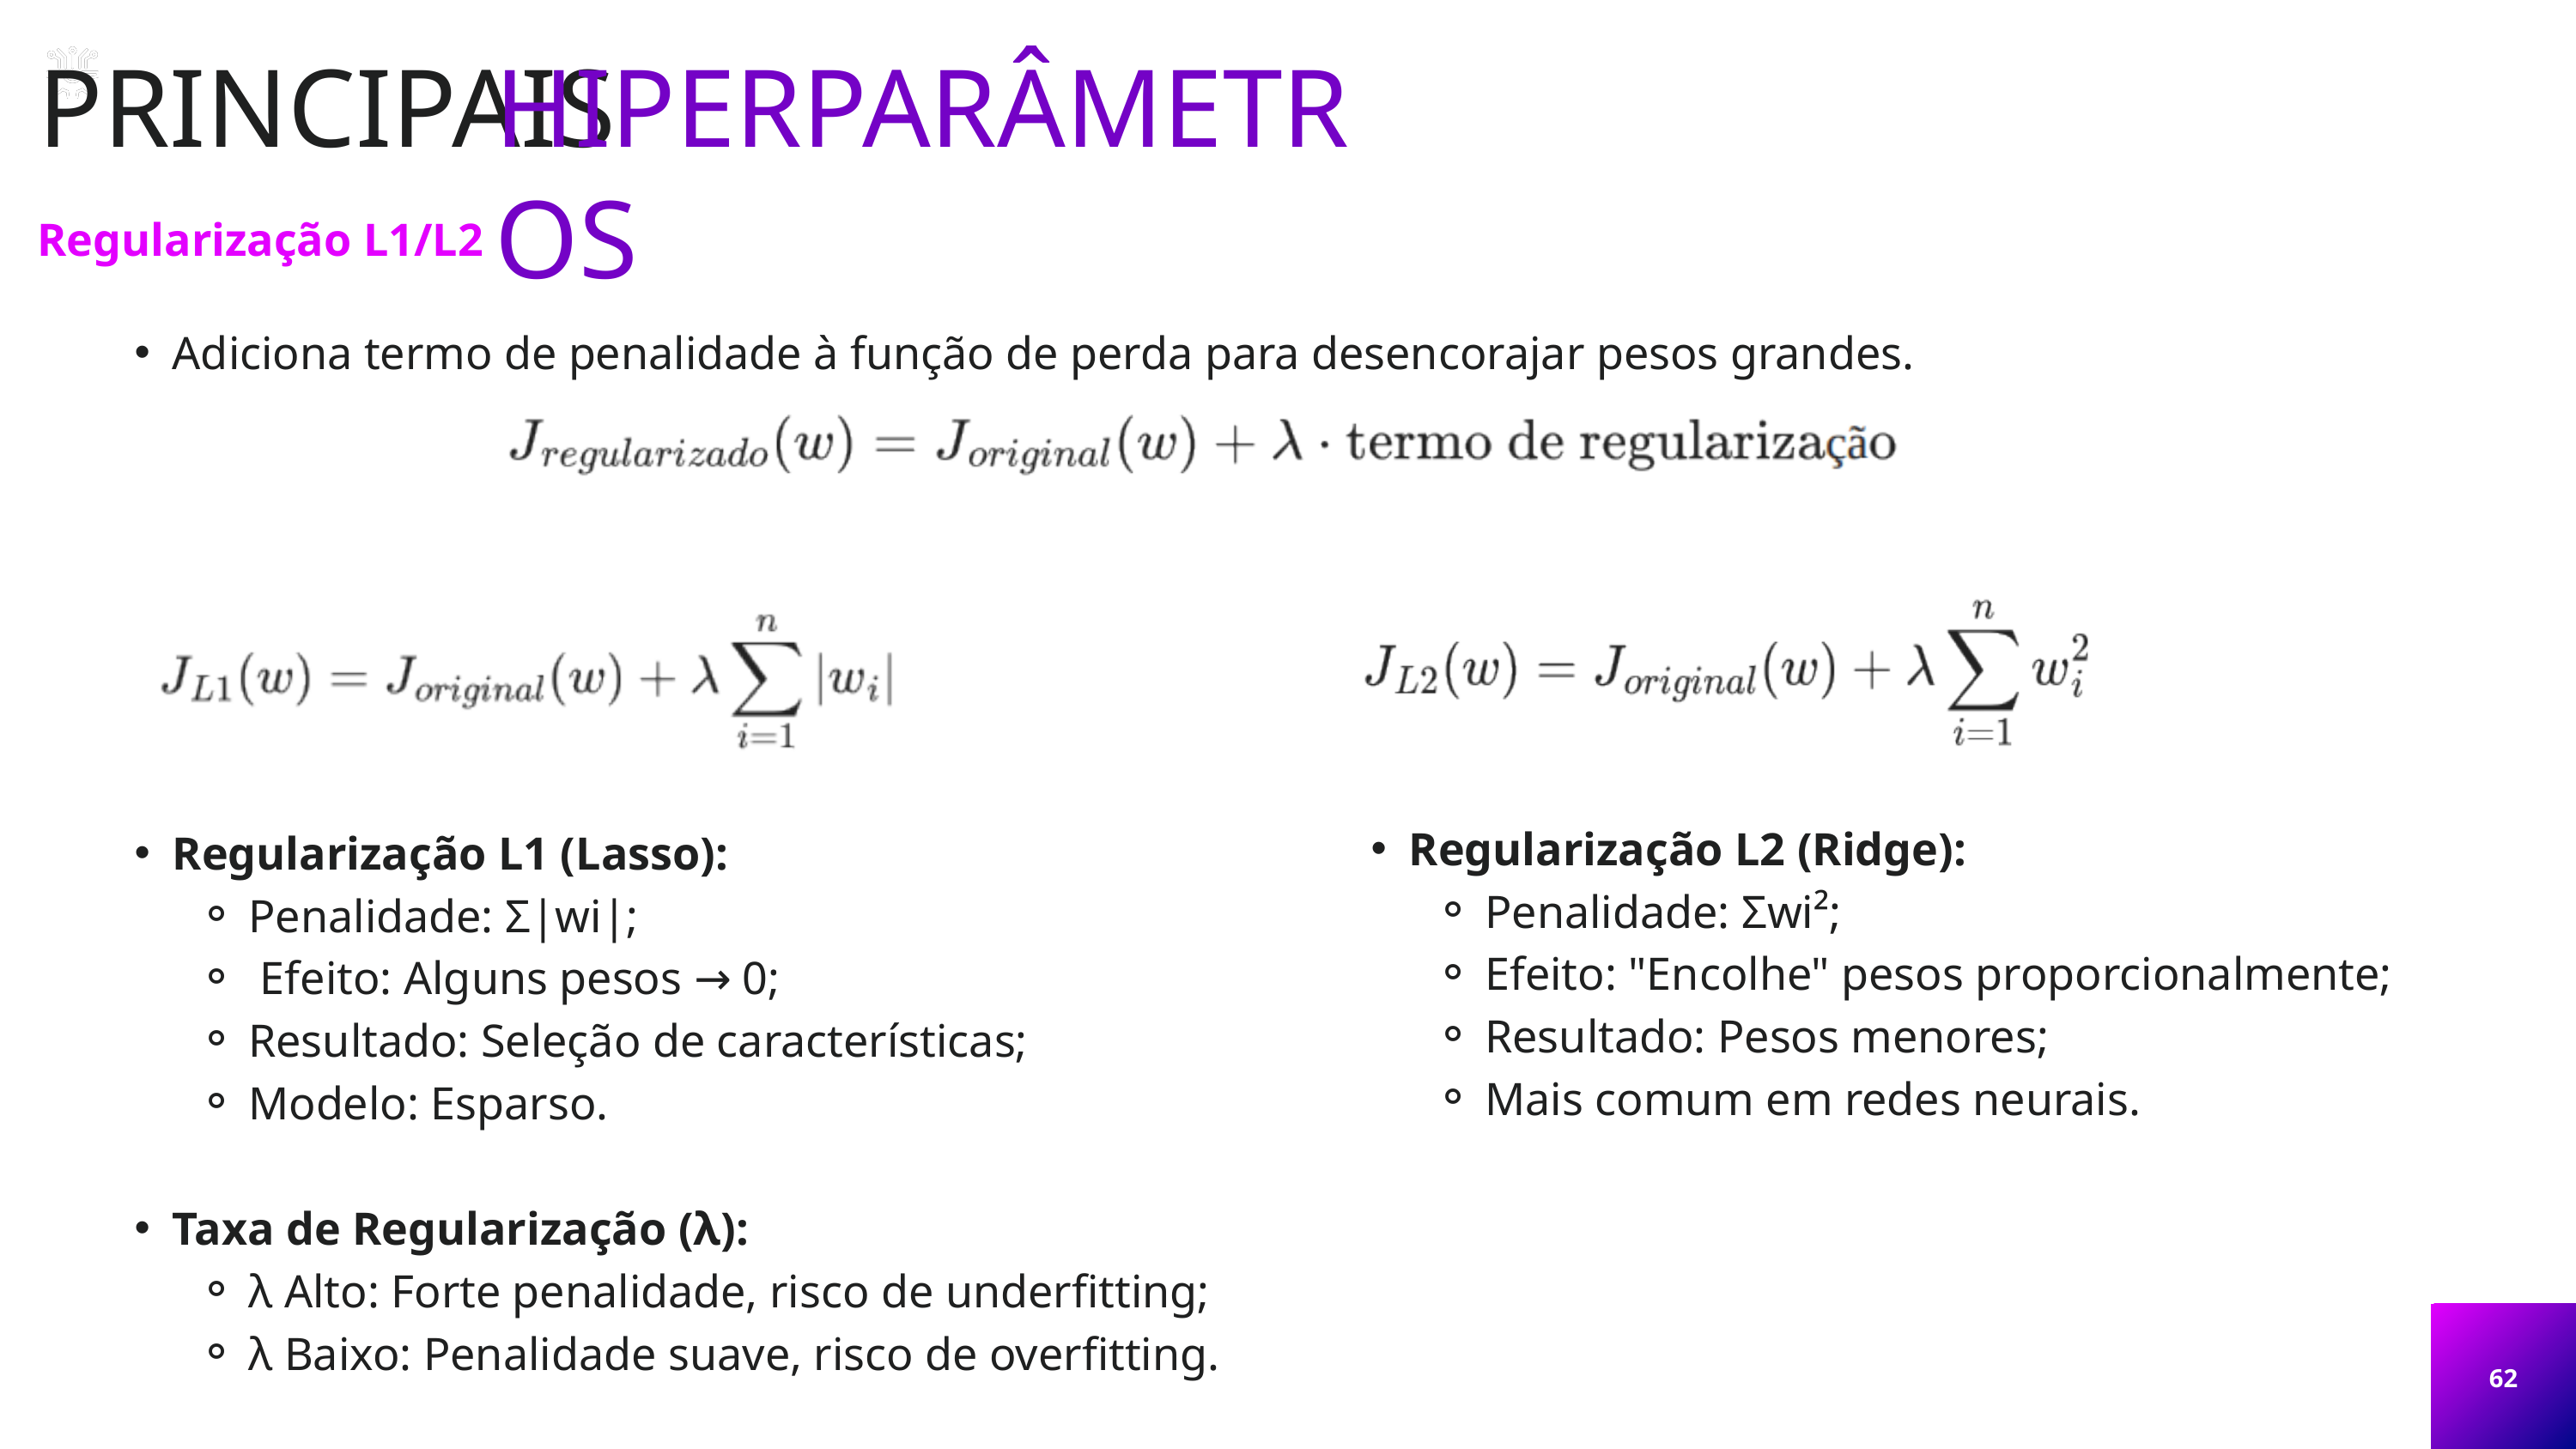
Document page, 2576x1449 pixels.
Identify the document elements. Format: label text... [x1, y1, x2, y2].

text_box PRINCIPAIS [38, 38, 495, 169]
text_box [2430, 1303, 2576, 1449]
picture [471, 389, 1917, 501]
text_box Adiciona termo de penalidade à função de perda para desencorajar pesos grandes. Regularização L1 (Lasso): Penalidade: Σ|wi|; Efeito: Alguns pesos → 0; Resultado: Seleção de características; Modelo: Esparso. Taxa de Regularização (λ): λ Alto: Forte penalidade, risco de underfitting; λ Baixo: Penalidade suave, risco de overfitting. [96, 315, 2285, 1379]
text_box Regularização L1/L2 [37, 203, 495, 266]
text_box Regularização L2 (Ridge): Penalidade: Σwi²; Efeito: "Encolhe" pesos proporcionalmente; Resultado: Pesos menores; Mais comum em redes neurais. [1333, 499, 2576, 1125]
picture [125, 595, 933, 792]
picture [1334, 595, 2107, 791]
text_box HIPERPARÂMETROS [495, 38, 1370, 300]
